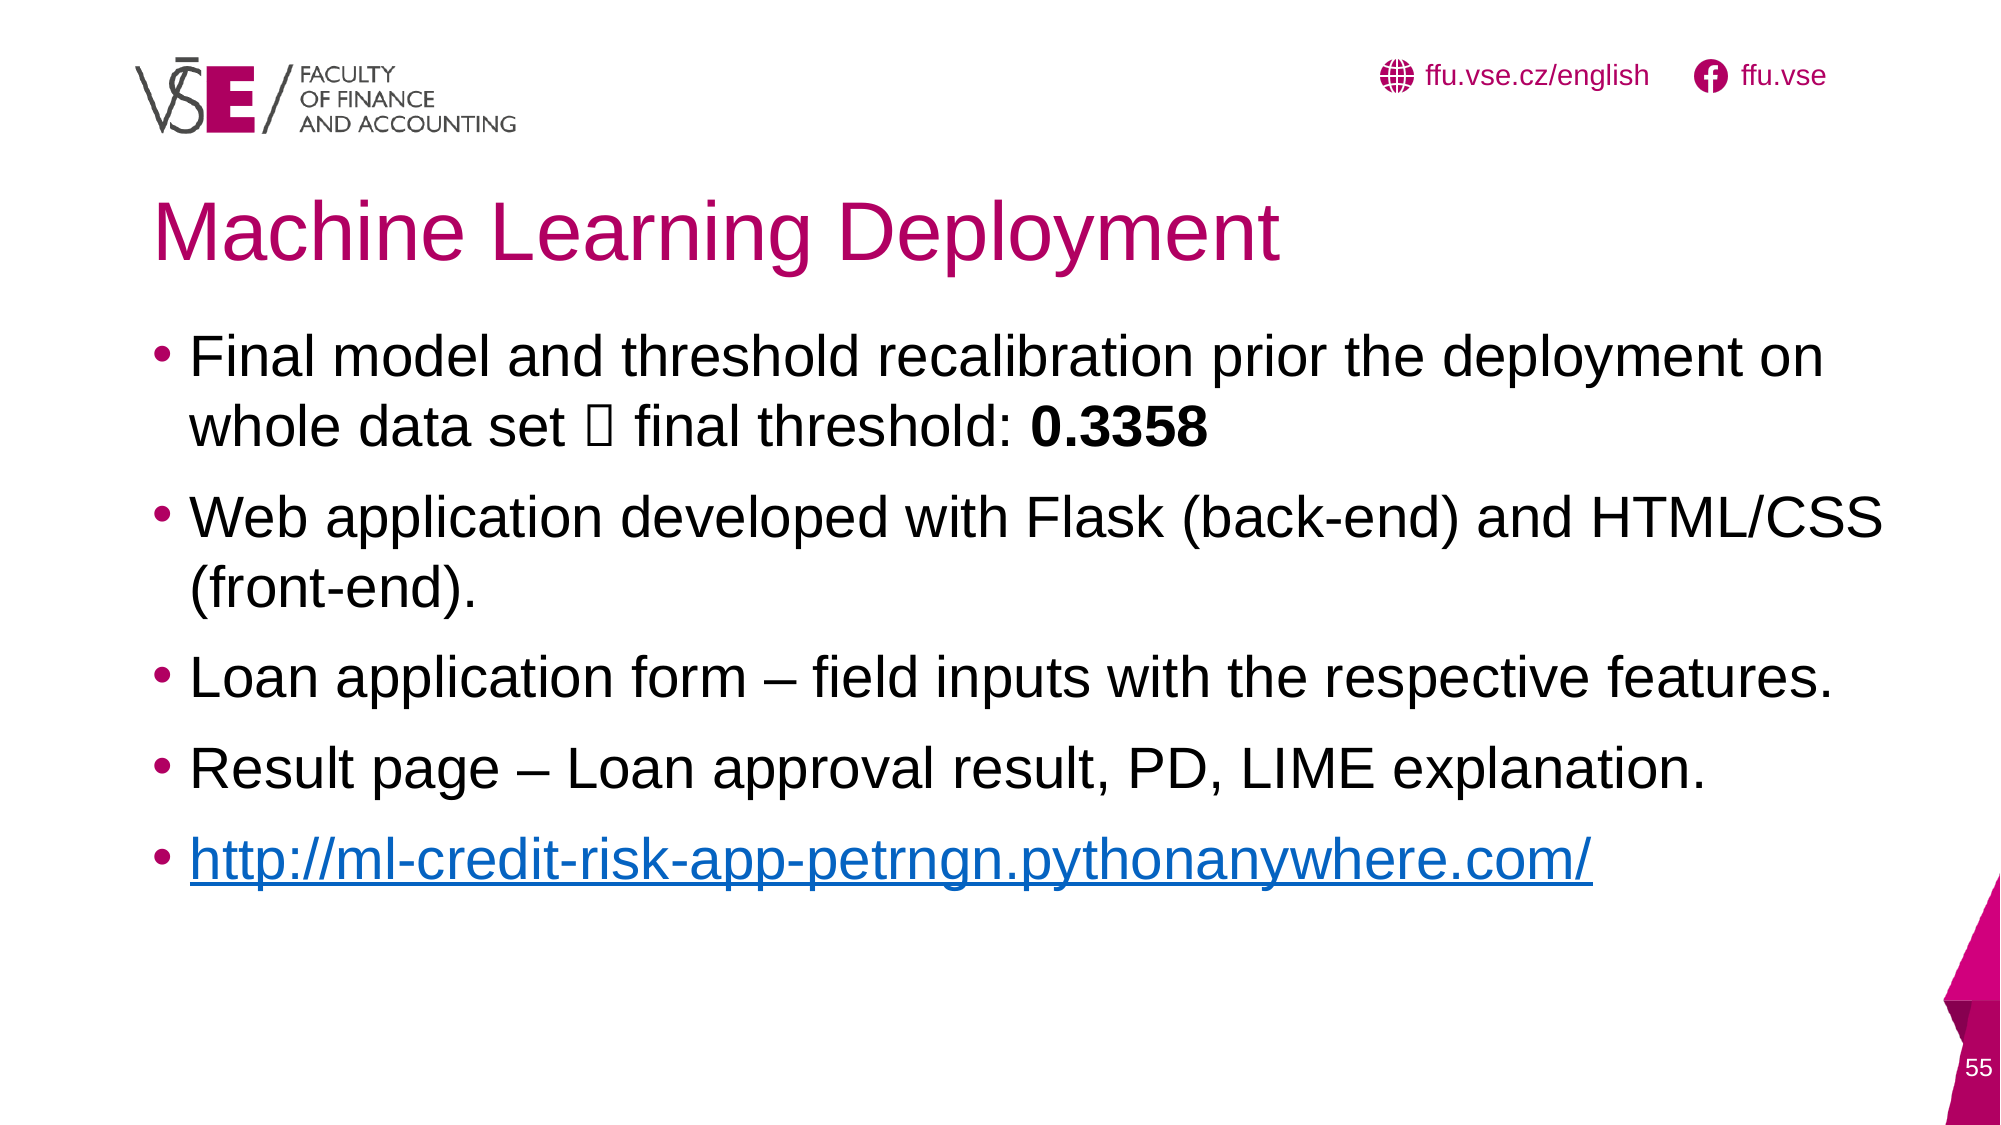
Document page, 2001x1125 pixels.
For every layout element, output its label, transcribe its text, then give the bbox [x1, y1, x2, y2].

title Machine Learning Deployment [137, 180, 1839, 294]
list Final model and threshold recalibration prior the deployment on whole data set  final threshold: 0.3358 Web application developed with Flask (back-end) and HTML/CSS (front-end). Loan application form – field inputs with the respective features. Result page – Loan approval result, PD, LIME explanation. http://ml-credit-risk-app-petrngn.pythonanywhere.com/ [137, 310, 1909, 1049]
picture [0, 0, 2000, 1125]
